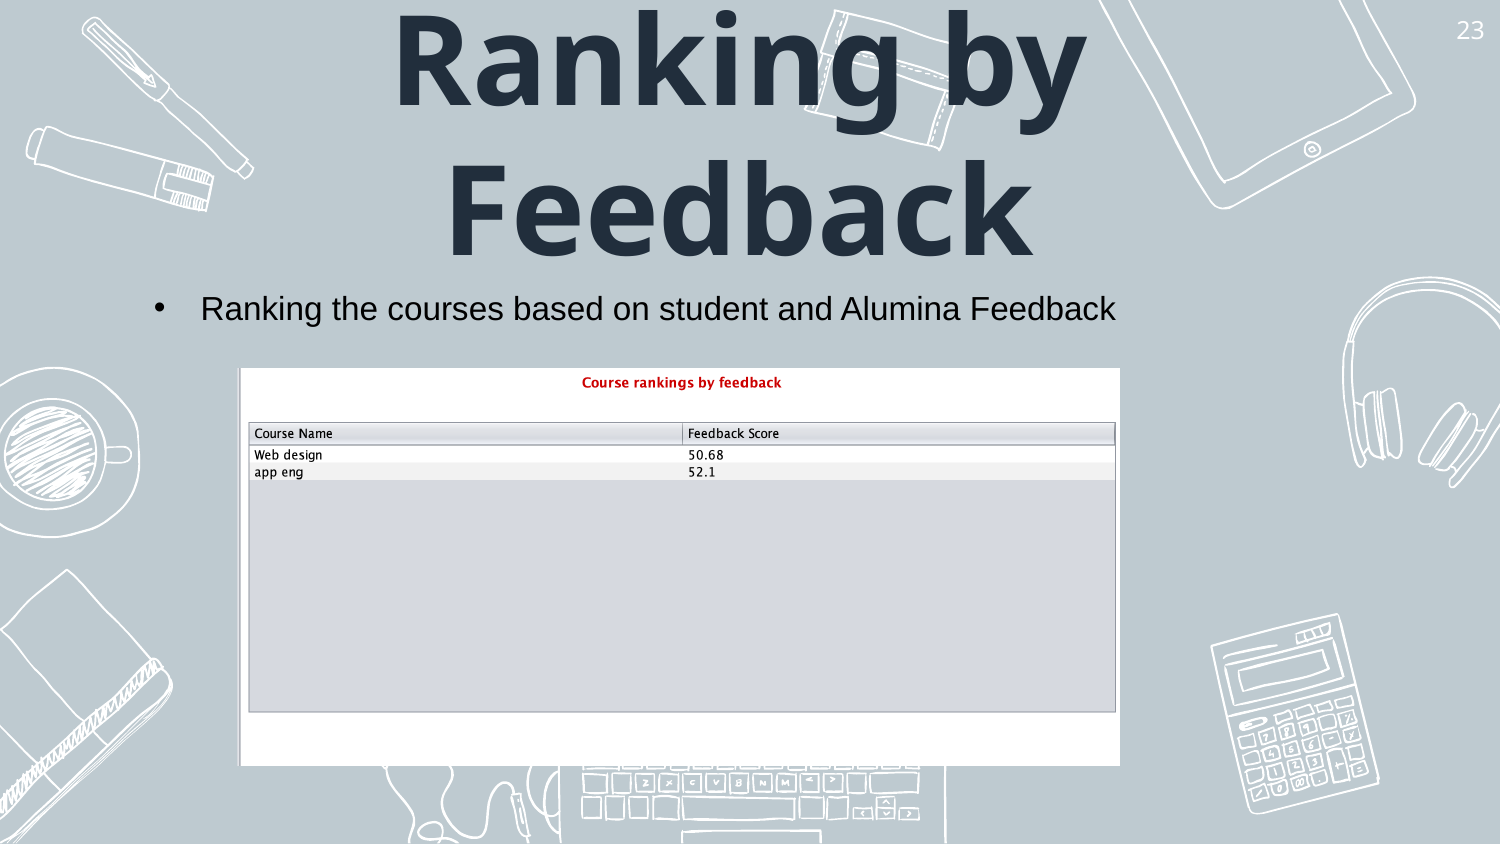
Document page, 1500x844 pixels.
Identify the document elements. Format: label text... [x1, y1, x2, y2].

title Course Ranking by Feedback [244, 126, 1234, 280]
text_box Ranking the courses based on student and Alumina Feedback [138, 280, 1338, 335]
picture [237, 368, 1120, 766]
slide_number 23 [1435, 0, 1500, 53]
